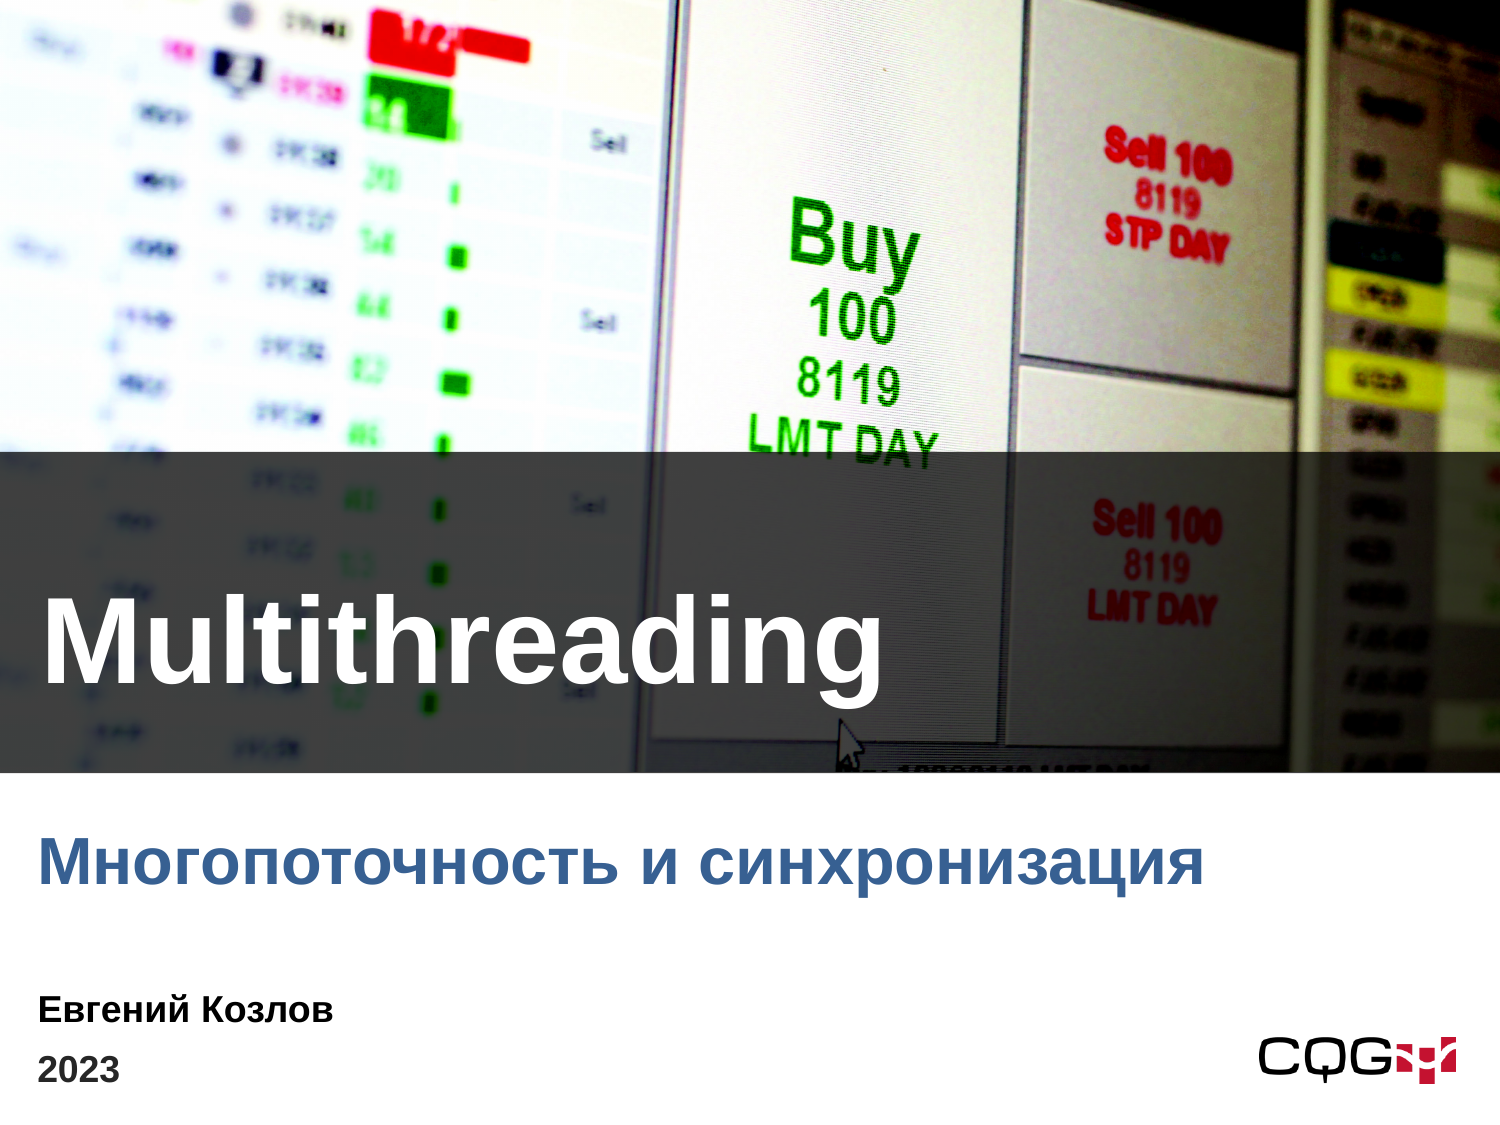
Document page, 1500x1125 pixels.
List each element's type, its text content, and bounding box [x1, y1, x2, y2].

picture [1259, 1037, 1456, 1084]
text_box Евгений Козлов [22, 977, 797, 1037]
text_box 2023 [22, 1037, 376, 1098]
picture [0, 0, 1500, 773]
text_box Многопоточность и синхронизация [22, 810, 1477, 906]
